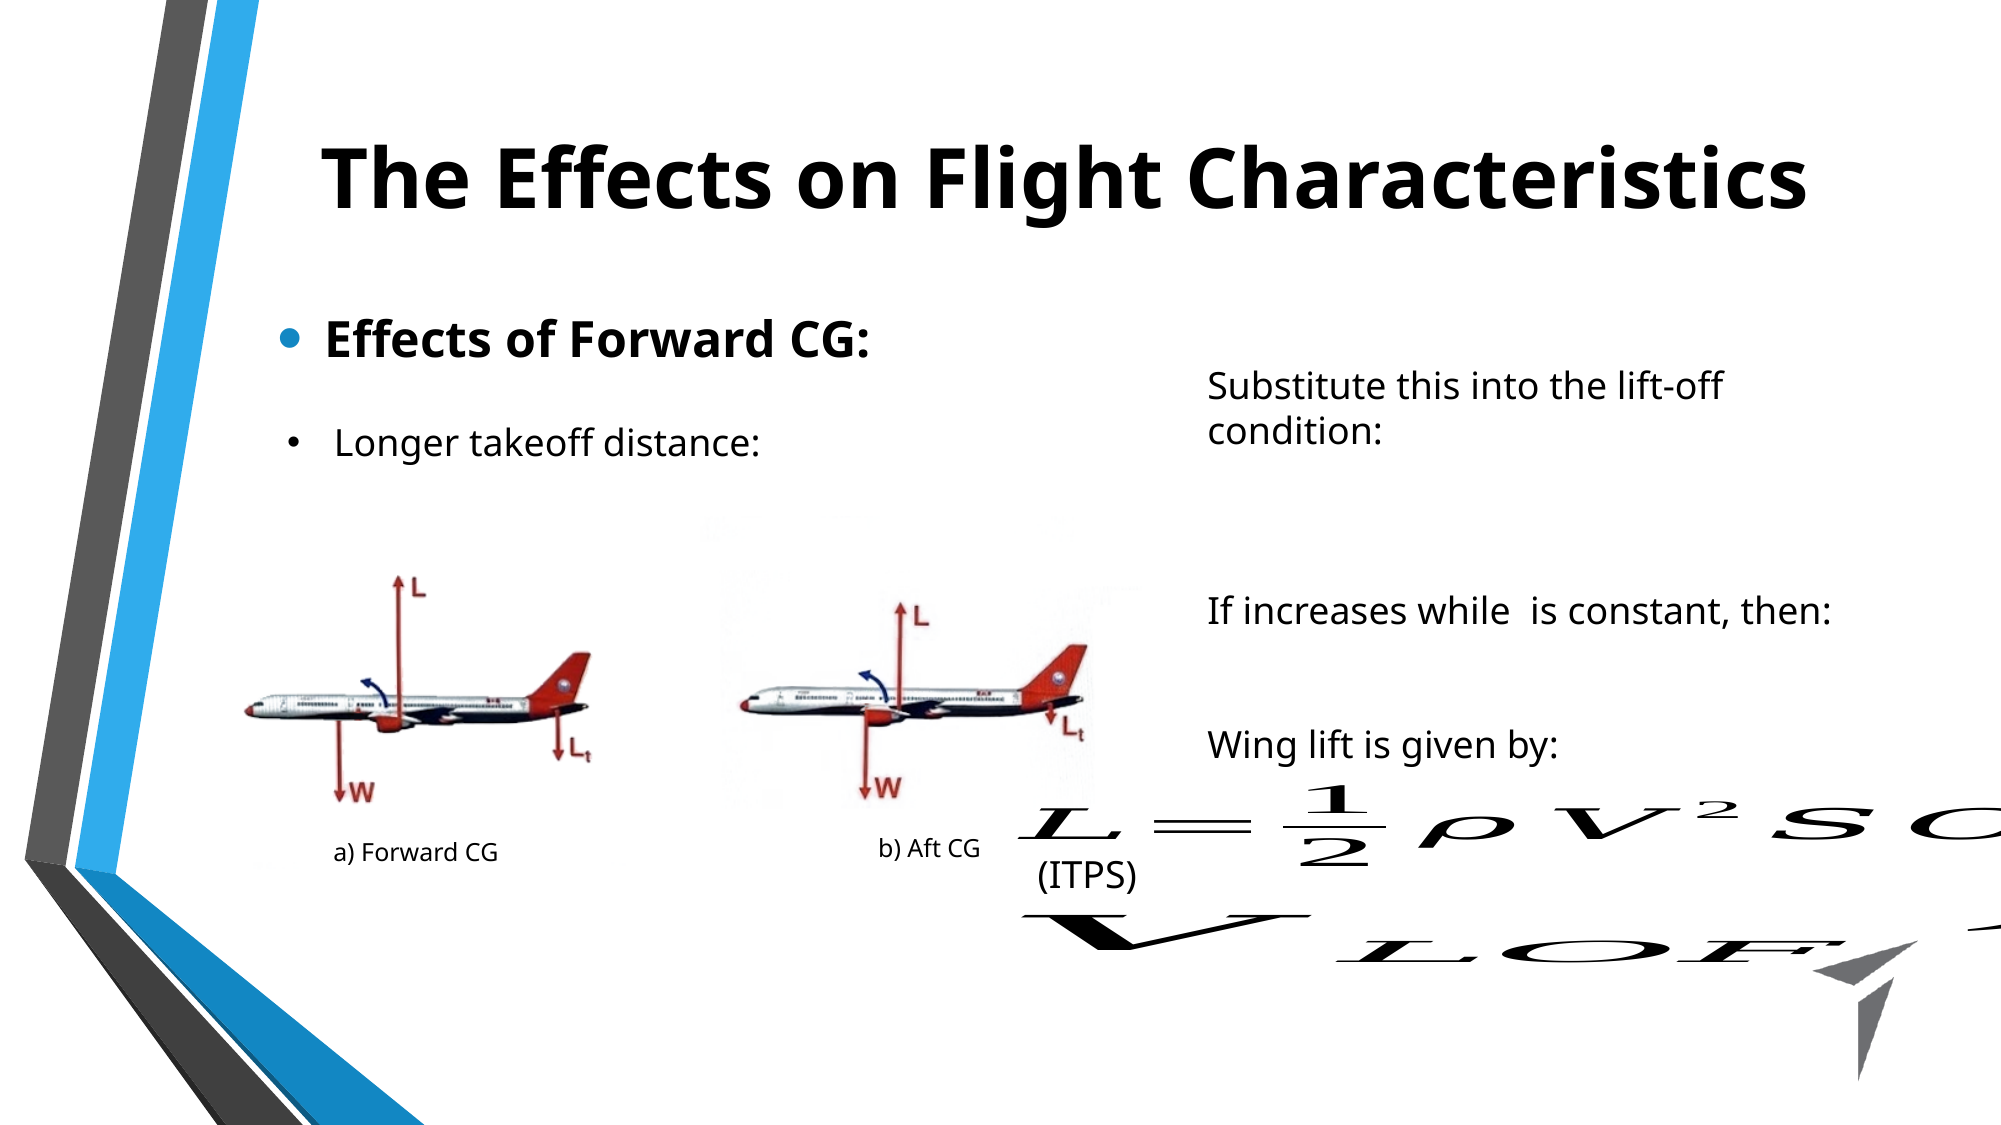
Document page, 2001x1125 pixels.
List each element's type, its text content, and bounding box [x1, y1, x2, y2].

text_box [243, 516, 1144, 871]
text_box Longer takeoff distance: [272, 411, 1931, 741]
text_box (ITPS) [1022, 843, 2000, 904]
text_box Wing lift is given by: [1192, 713, 2000, 774]
picture [1379, 940, 1921, 1125]
list Effects of Forward CG: [262, 155, 1906, 516]
title The Effects on Flight Characteristics [243, 31, 1887, 319]
